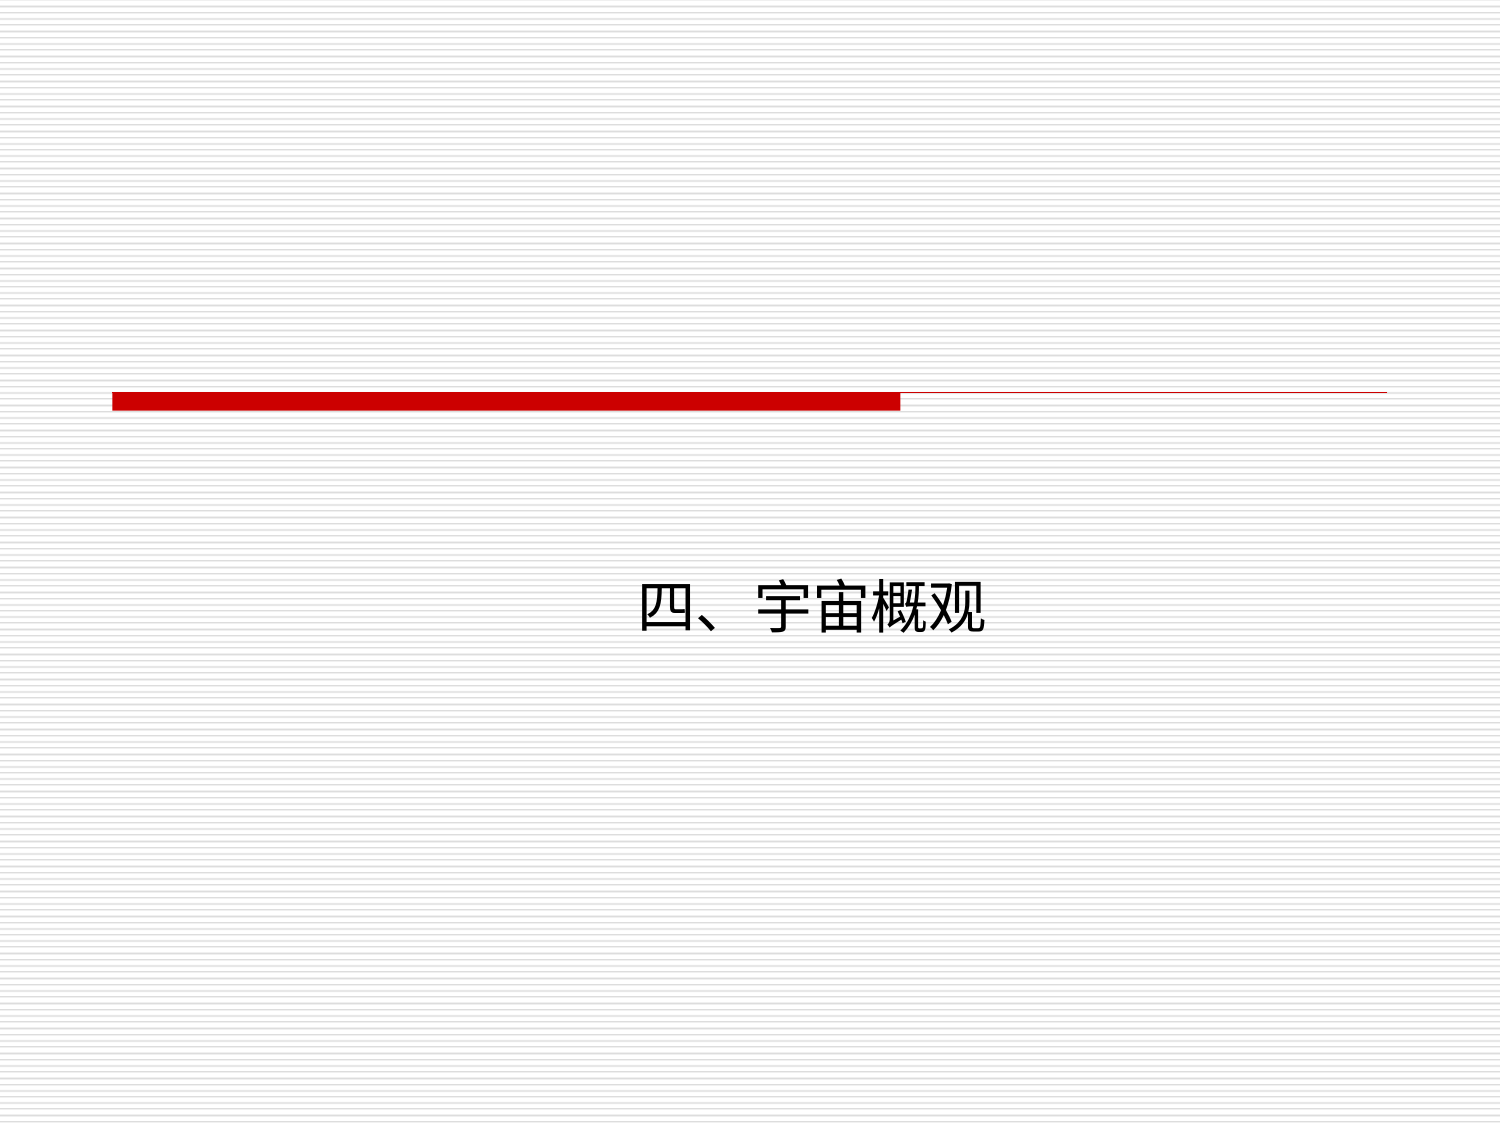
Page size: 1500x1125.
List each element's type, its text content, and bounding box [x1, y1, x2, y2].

picture [0, 0, 1500, 1125]
subtitle 四、宇宙概观 [237, 562, 1388, 825]
